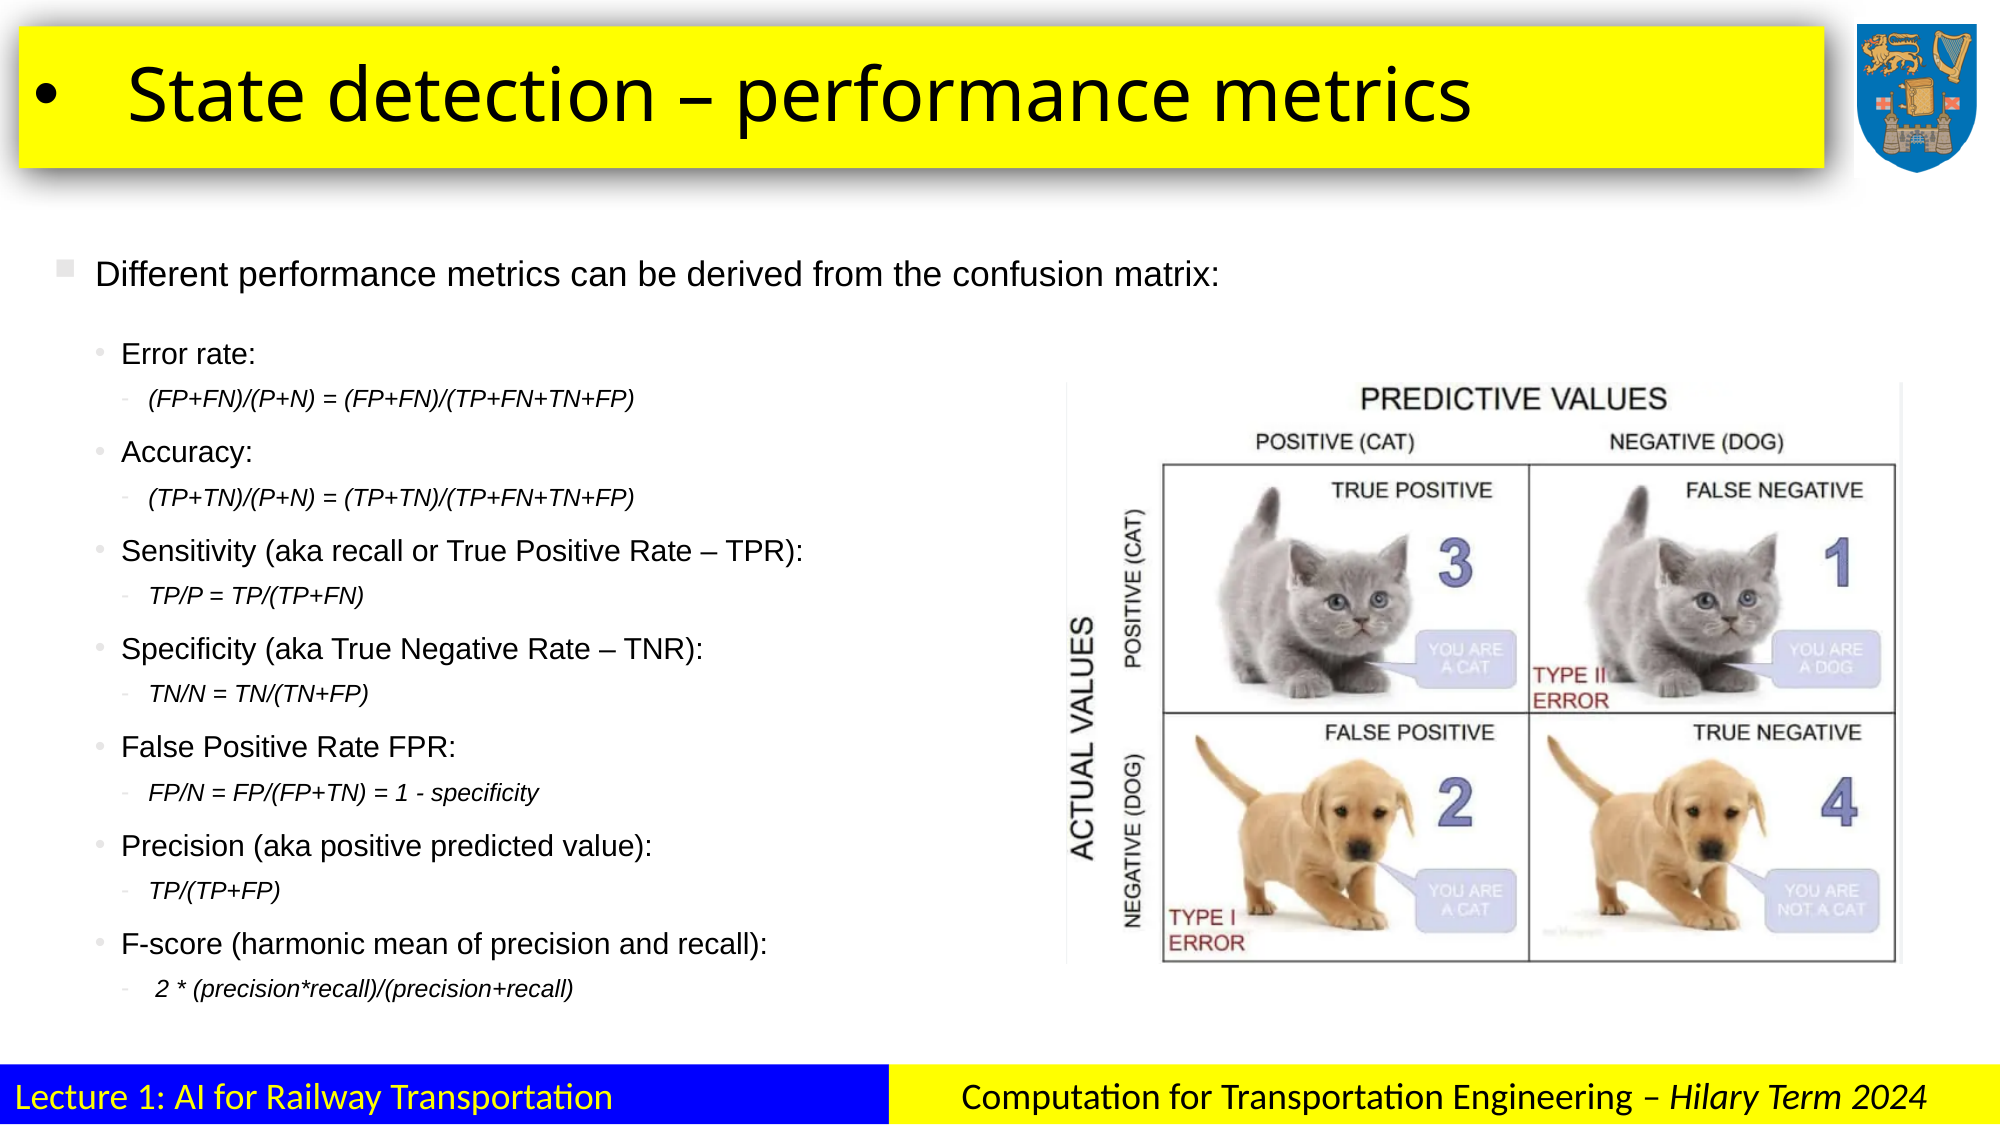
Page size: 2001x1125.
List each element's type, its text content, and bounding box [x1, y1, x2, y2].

picture [1066, 380, 1903, 964]
title State detection – performance metrics [18, 26, 1825, 169]
picture [1854, 17, 1982, 178]
text_box Lecture 1: AI for Railway Transportation [0, 1064, 888, 1125]
text_box Different performance metrics can be derived from the confusion matrix: Error rate: (FP+FN)/(P+N) = (FP+FN)/(TP+FN+TN+FP) Accuracy: (TP+TN)/(P+N) = (TP+TN)/(TP+FN+TN+FP) Sensitivity (aka recall or True Positive Rate – TPR): TP/P = TP/(TP+FN) Specificity (aka True Negative Rate – TNR): TN/N = TN/(TN+FP) False Positive Rate FPR: FP/N = FP/(FP+TN) = 1 - specificity Precision (aka positive predicted value): TP/(TP+FP) F-score (harmonic mean of precision and recall): 2 * (precision*recall)/(precision+recall) [39, 243, 1780, 1018]
text_box Computation for Transportation Engineering – Hilary Term 2024 [888, 1064, 2000, 1125]
